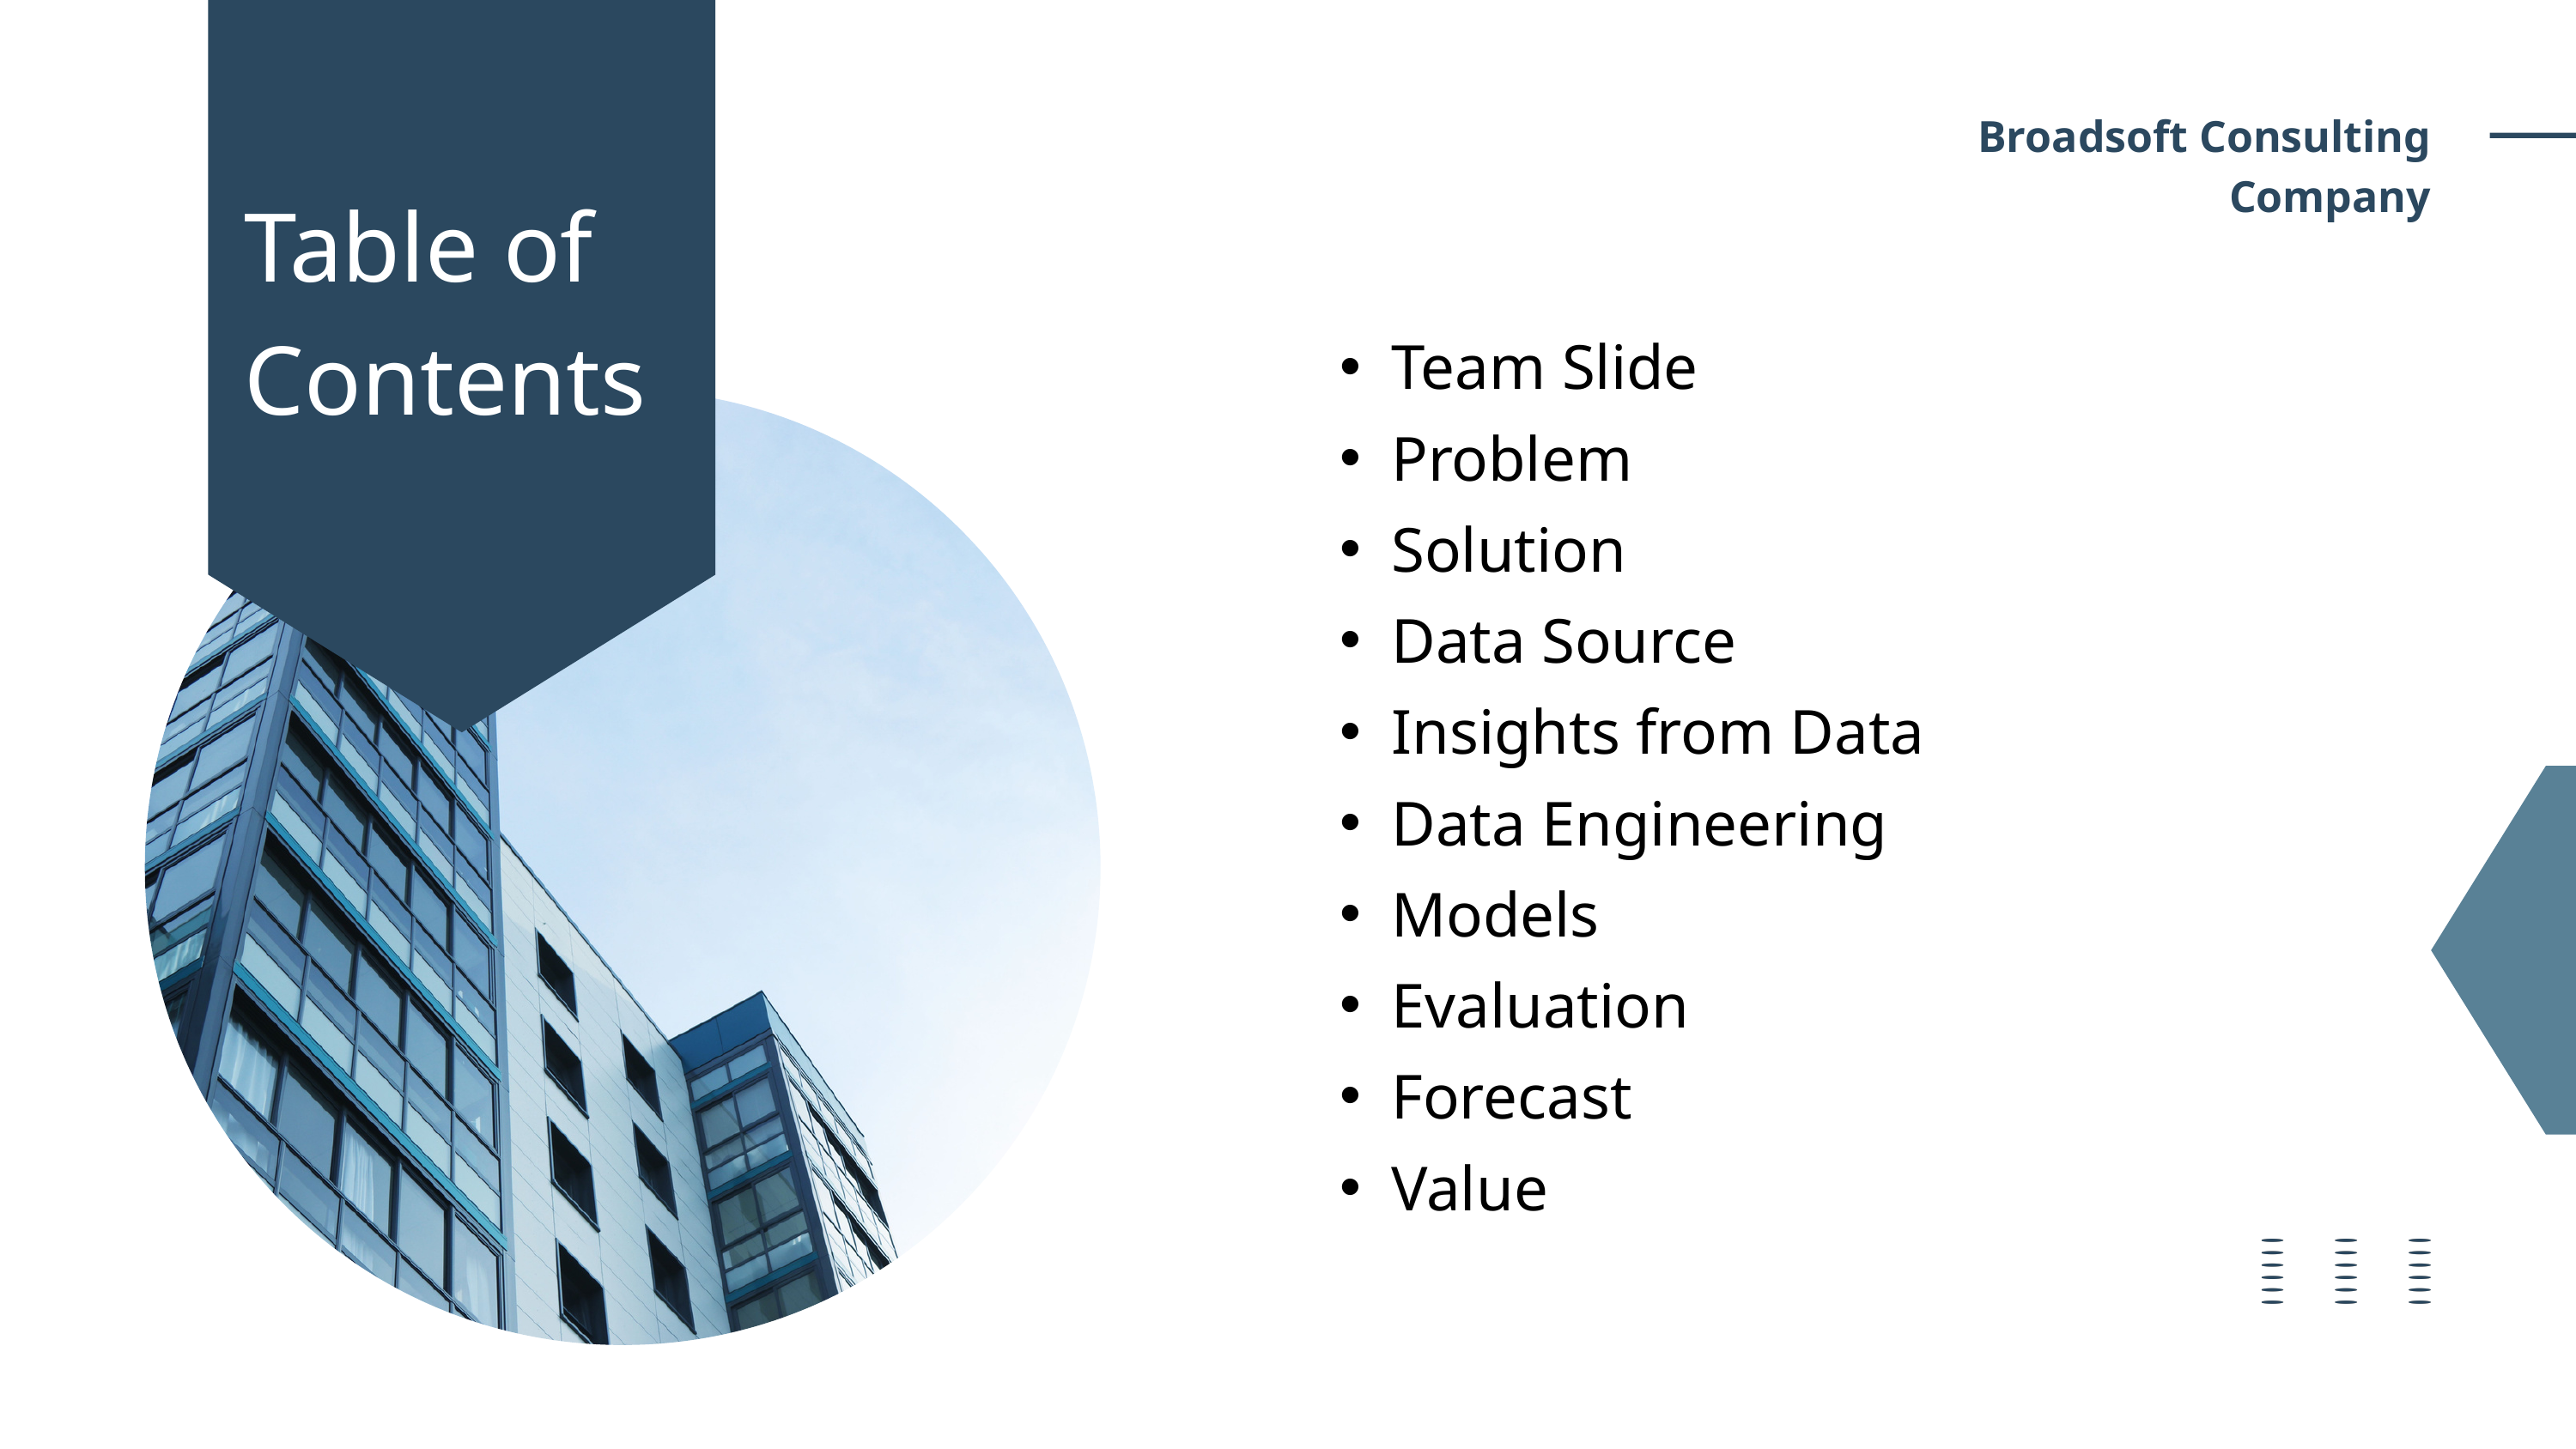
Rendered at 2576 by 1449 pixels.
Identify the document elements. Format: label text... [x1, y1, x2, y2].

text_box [2430, 765, 2576, 1135]
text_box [72, 89, 851, 598]
text_box Broadsoft Consulting Company [1788, 100, 2432, 221]
text_box [2261, 1239, 2432, 1304]
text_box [144, 389, 1101, 1346]
text_box Team Slide Problem Solution Data Source Insights from Data Data Engineering Models Evaluation Forecast Value [1287, 310, 2393, 1223]
